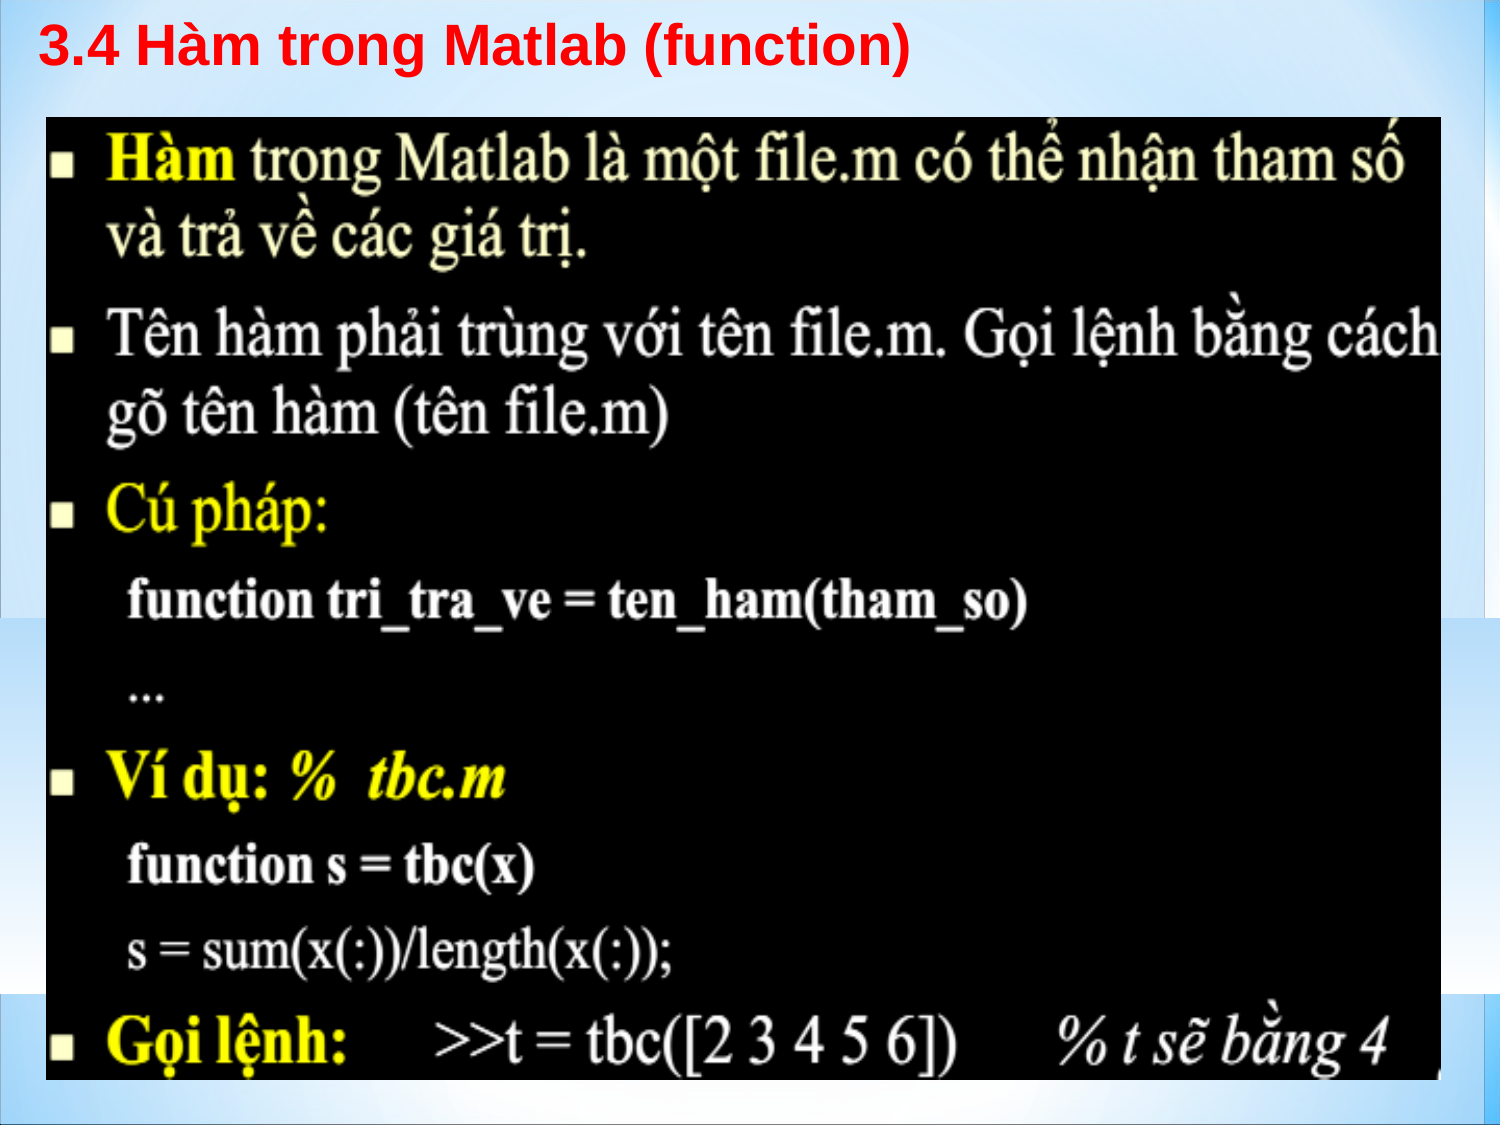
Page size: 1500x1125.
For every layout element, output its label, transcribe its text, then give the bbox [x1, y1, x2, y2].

picture [0, 0, 1500, 1125]
text_box 3.4 Hàm trong Matlab (function) [23, 0, 1207, 86]
